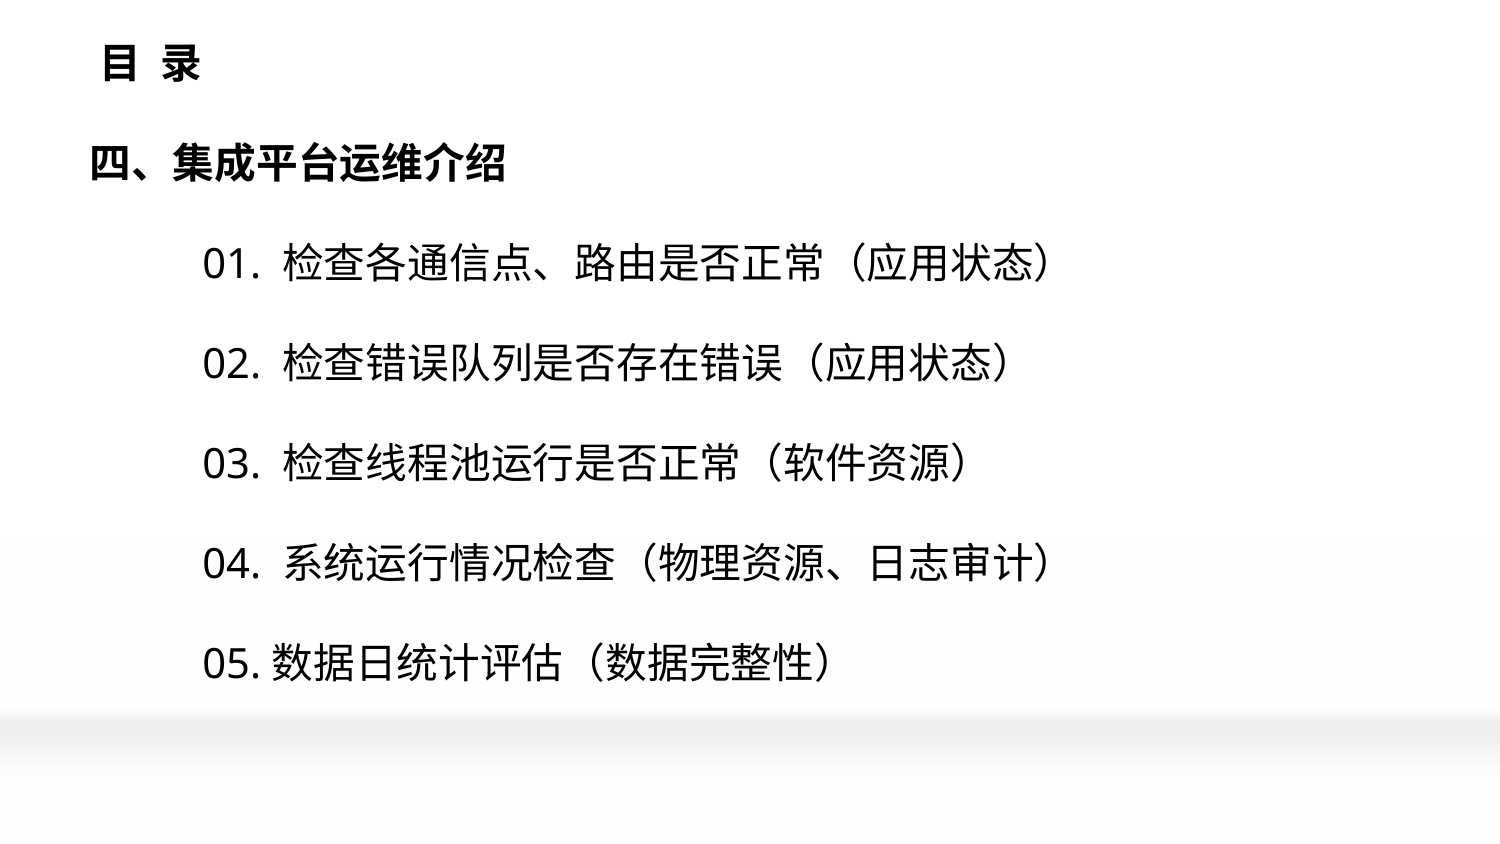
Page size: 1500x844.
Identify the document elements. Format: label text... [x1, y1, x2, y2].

picture [0, 539, 1500, 844]
title 目 录 四、集成平台运维介绍 01. 检查各通信点、路由是否正常（应用状态） 02. 检查错误队列是否存在错误（应用状态） 03. 检查线程池运行是否正常（软件资源） 04. 系统运行情况检查（物理资源、日志审计） 05.数据日统计评估（数据完整性） [37, 29, 1388, 715]
